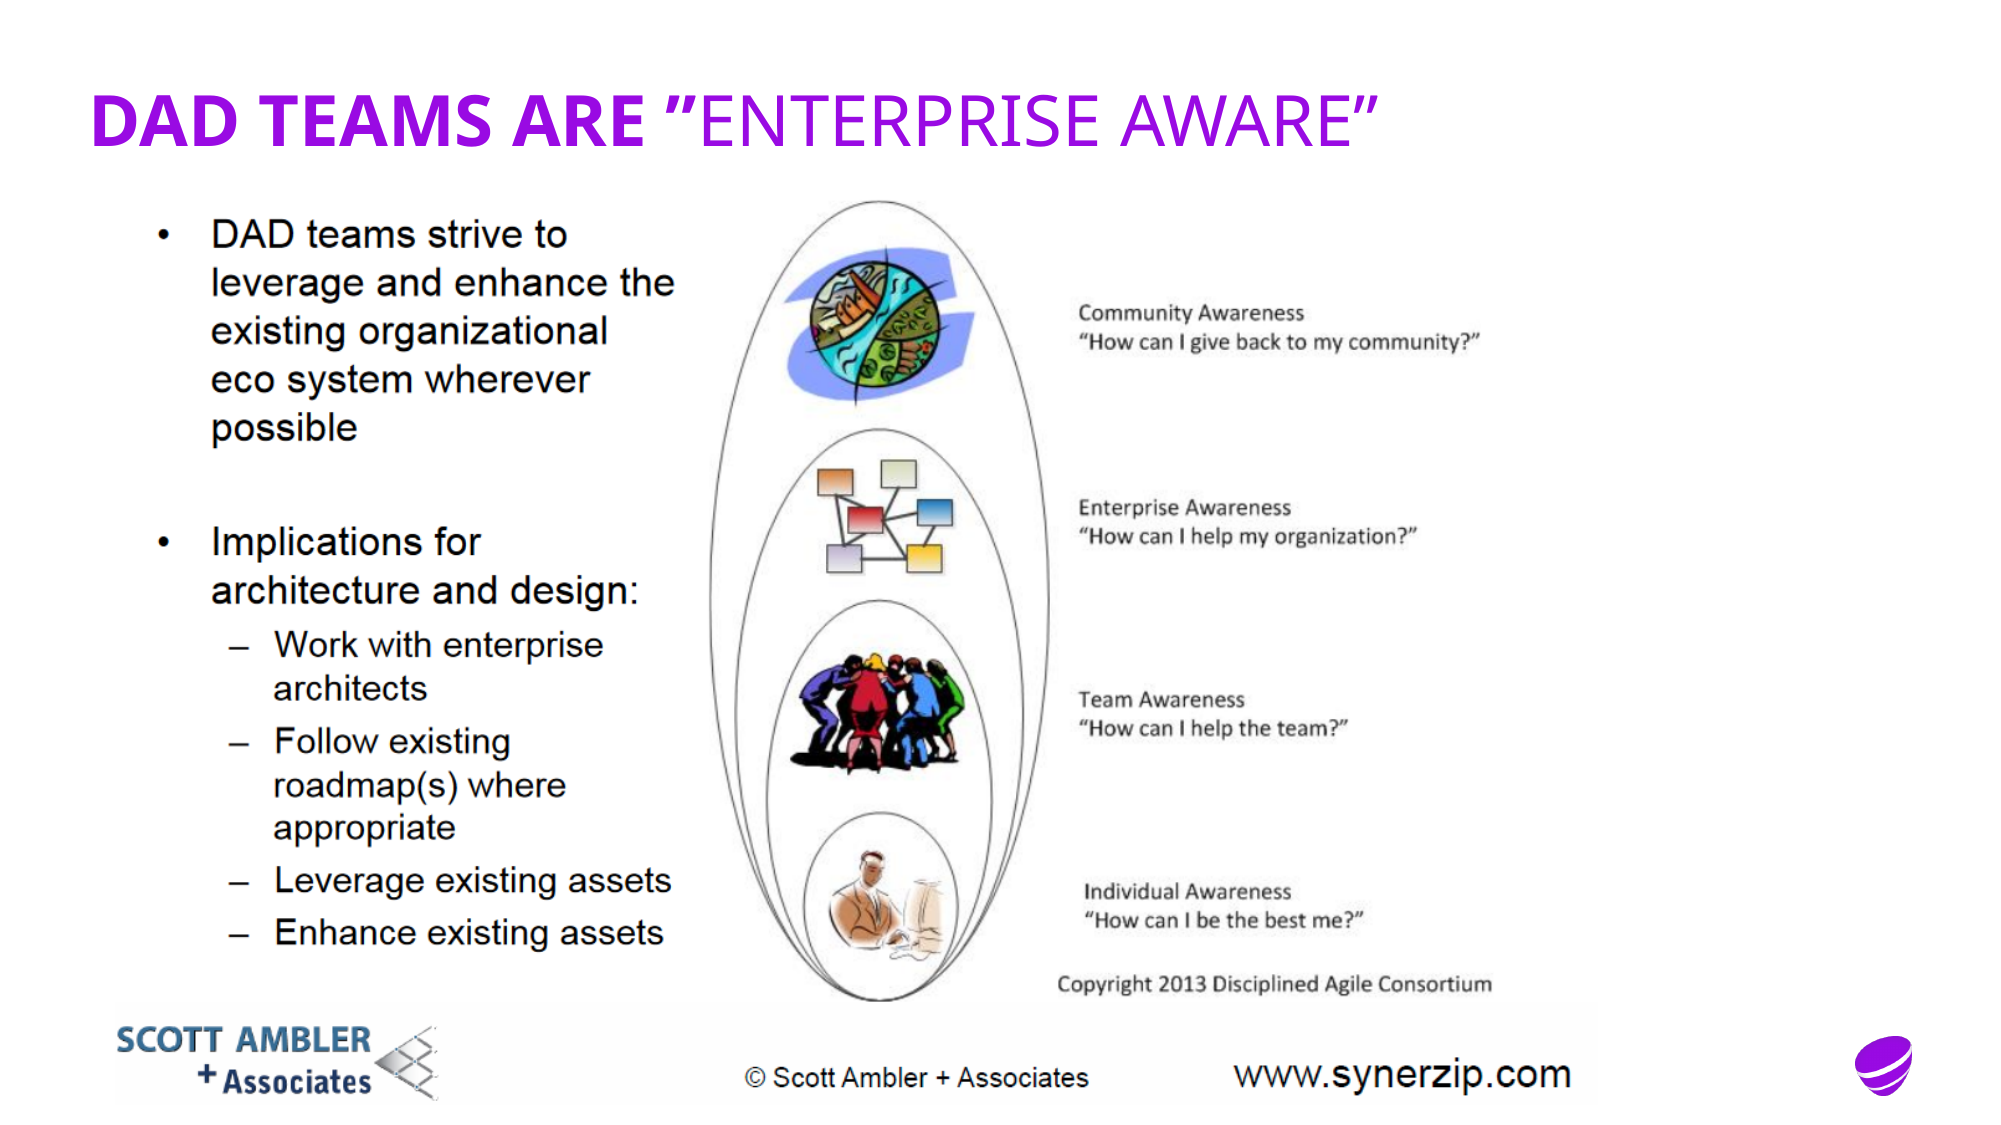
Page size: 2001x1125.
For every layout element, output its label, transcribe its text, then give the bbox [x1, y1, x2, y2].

title DAD Teams Are ”Enterprise Aware” [88, 88, 1912, 266]
picture [115, 156, 1598, 1105]
picture [1855, 1036, 1912, 1096]
